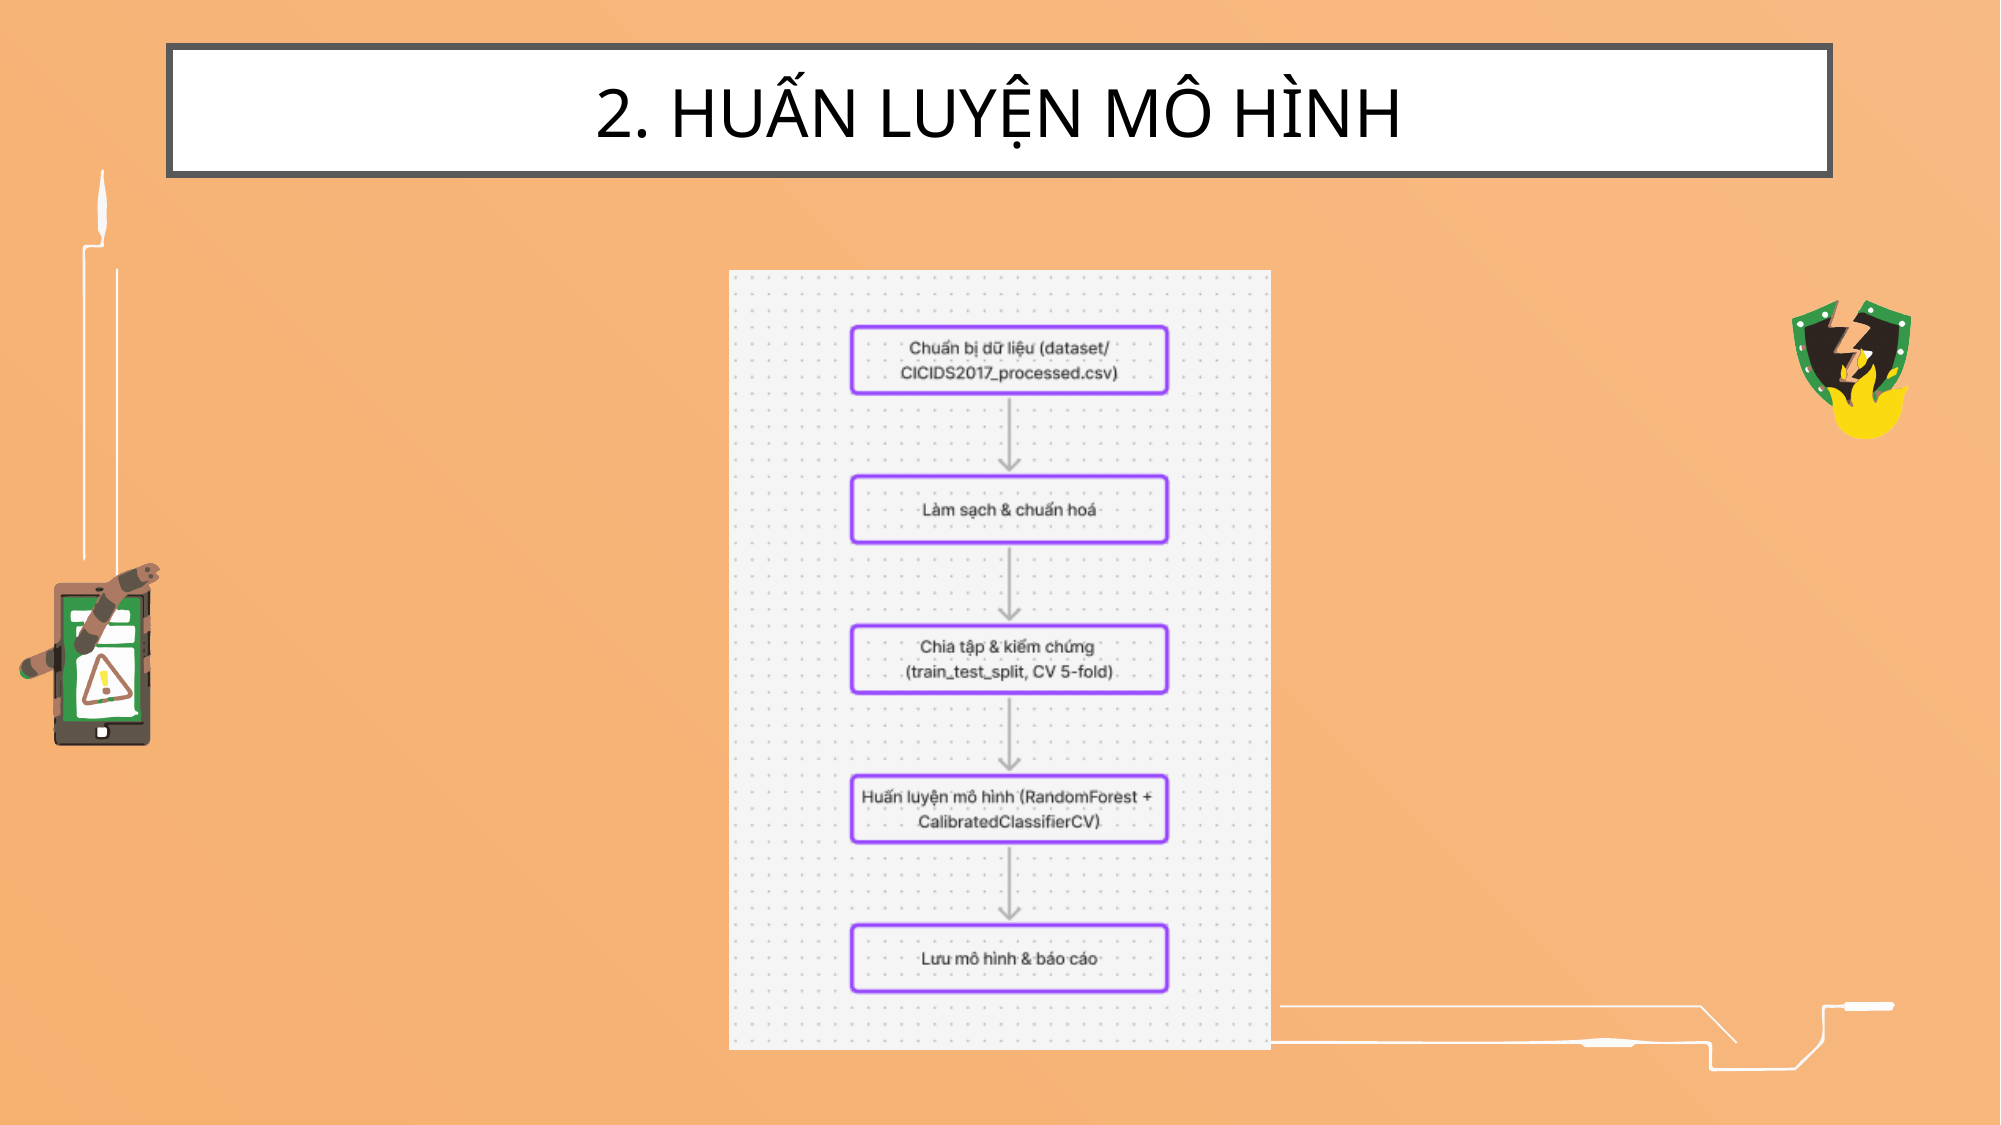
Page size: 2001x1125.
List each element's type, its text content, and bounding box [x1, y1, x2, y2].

picture [1792, 300, 1911, 439]
picture [729, 270, 1271, 1050]
text_box 2. HUẤN LUYỆN MÔ HÌNH [169, 46, 1831, 176]
picture [19, 563, 160, 746]
